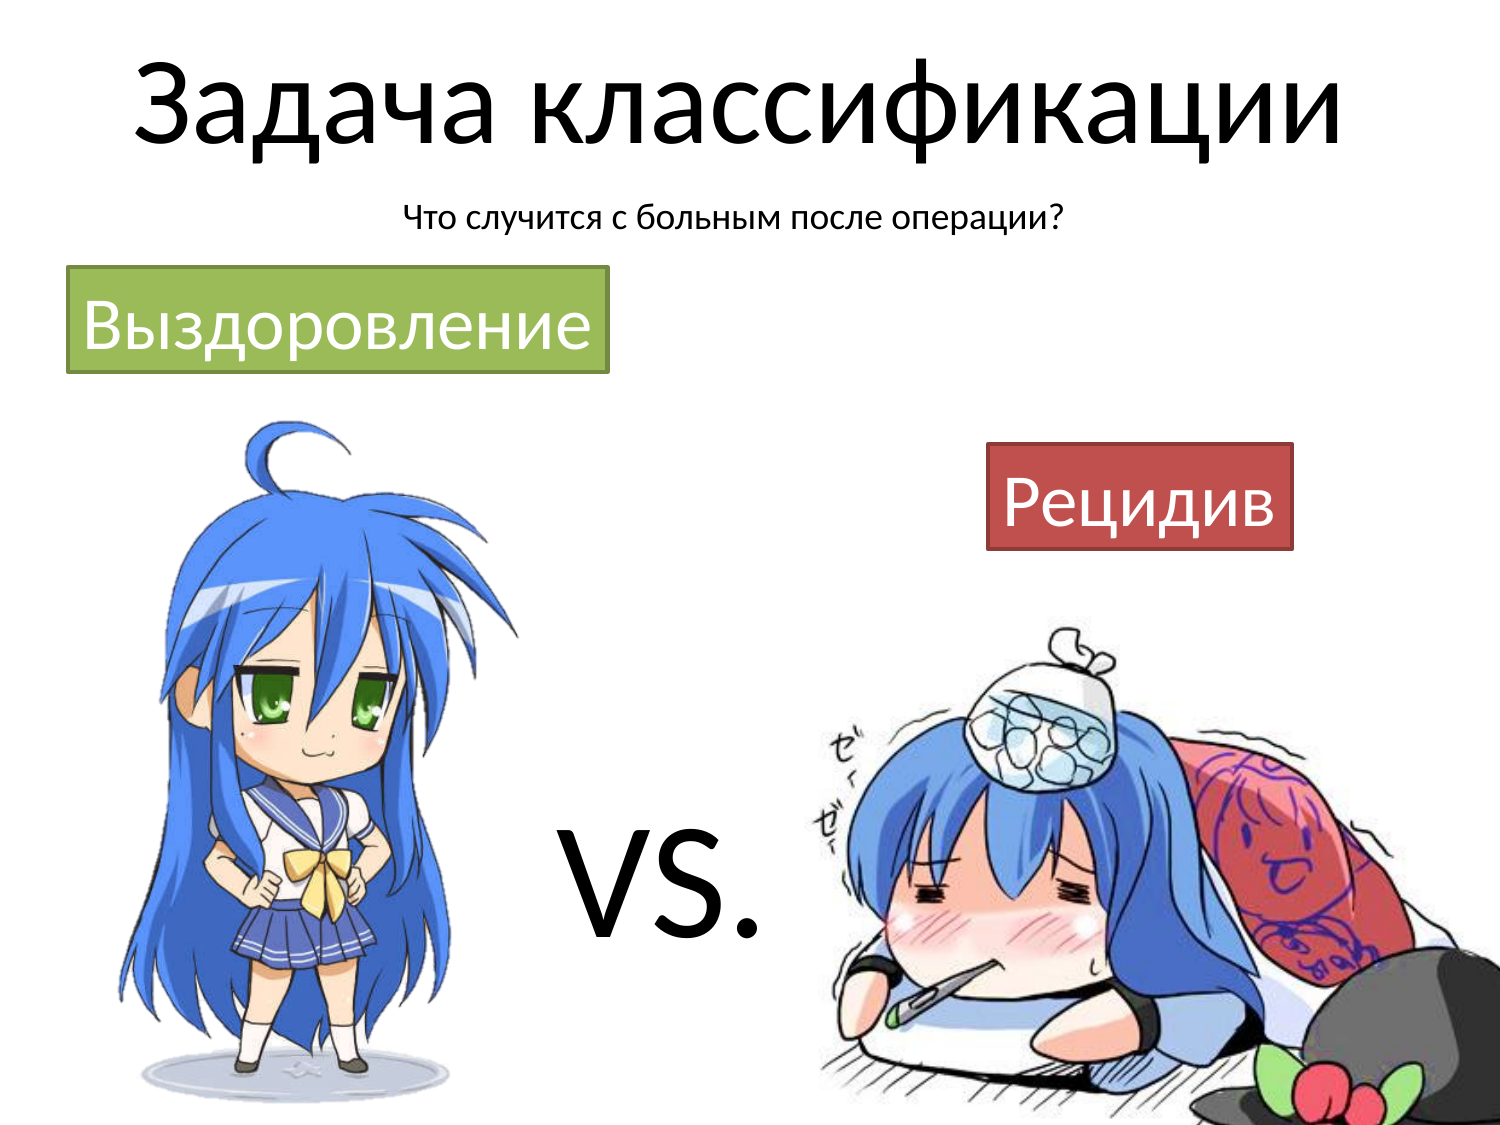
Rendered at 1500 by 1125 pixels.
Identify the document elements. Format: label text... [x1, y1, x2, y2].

picture [719, 588, 1500, 1125]
text_box Рецидив [986, 442, 1294, 551]
title Задача классификации [64, 0, 1415, 188]
text_box Что случится с больным после операции? [387, 184, 1081, 245]
text_box VS. [541, 763, 714, 979]
text_box Выздоровление [66, 265, 610, 374]
picture [64, 402, 533, 1125]
